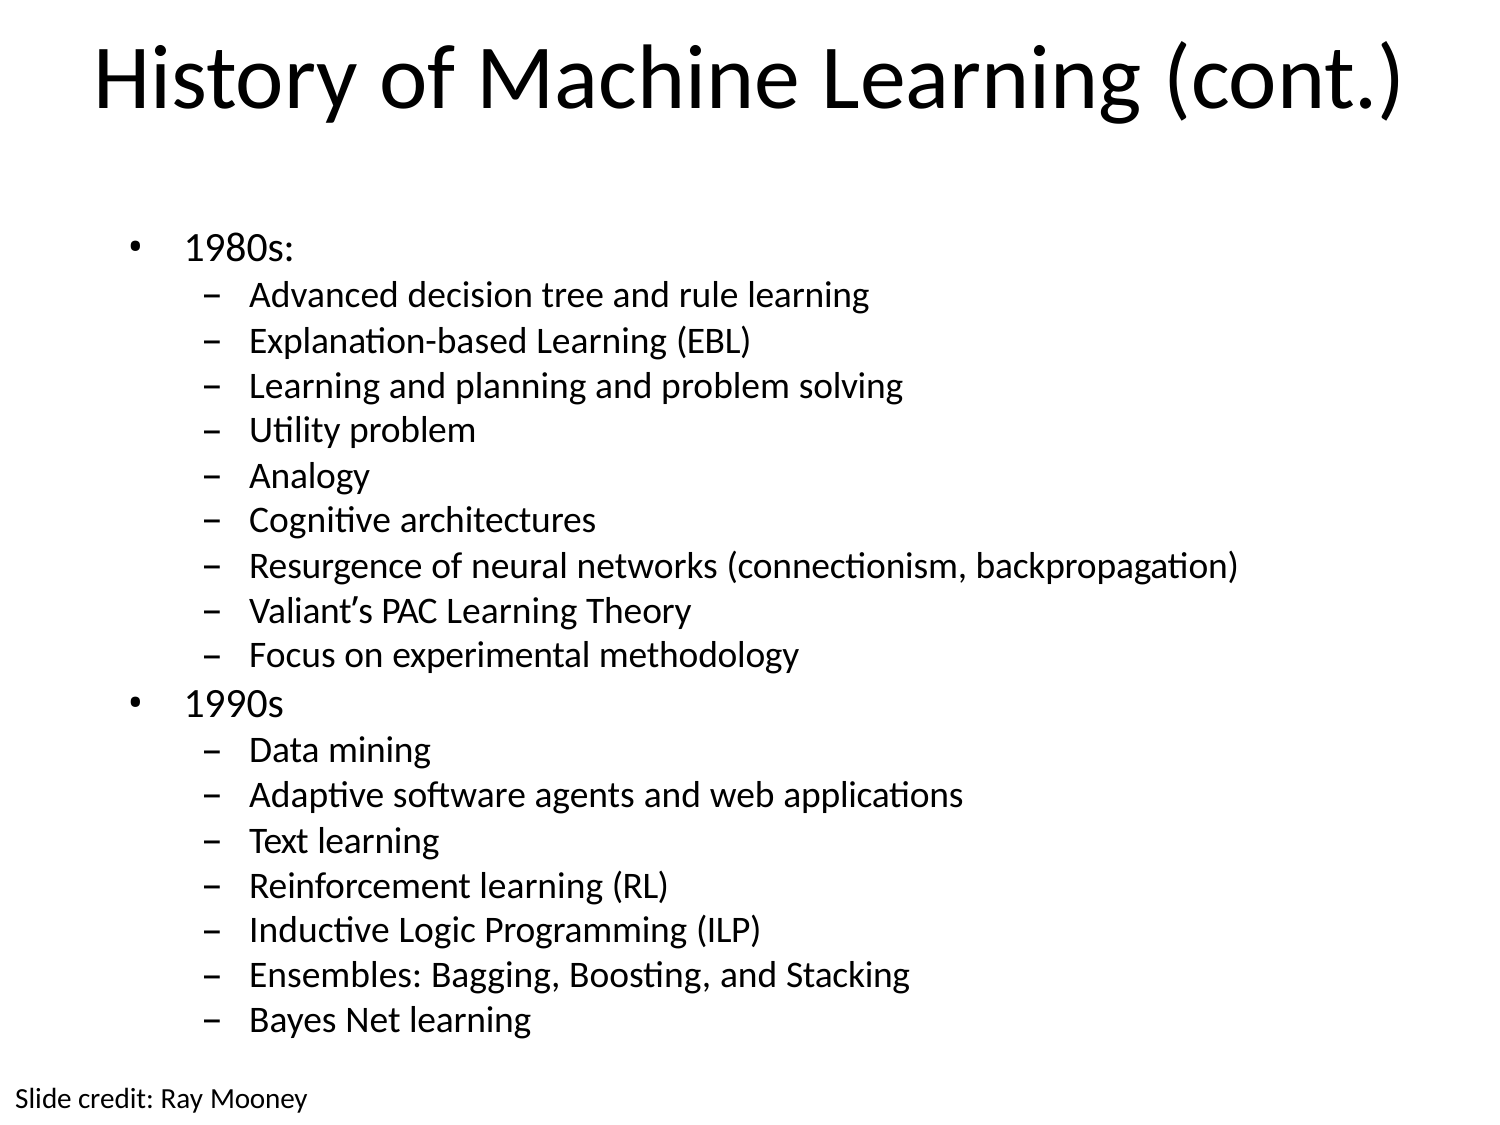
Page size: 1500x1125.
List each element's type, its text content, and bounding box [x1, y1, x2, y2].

title History of Machine Learning (cont.) [52, 14, 1448, 205]
text_box Slide credit: Ray Mooney [12, 1079, 312, 1115]
text_box 1980s: Advanced decision tree and rule learning Explanation-based Learning (EBL) Learning and planning and problem solving Utility problem Analogy Cognitive architectures Resurgence of neural networks (connectionism, backpropagation) Valiant’s PAC Learning Theory Focus on experimental methodology 1990s Data mining Adaptive software agents and web applications Text learning Reinforcement learning (RL) Inductive Logic Programming (ILP) Ensembles: Bagging, Boosting, and Stacking Bayes Net learning [125, 217, 1252, 1040]
